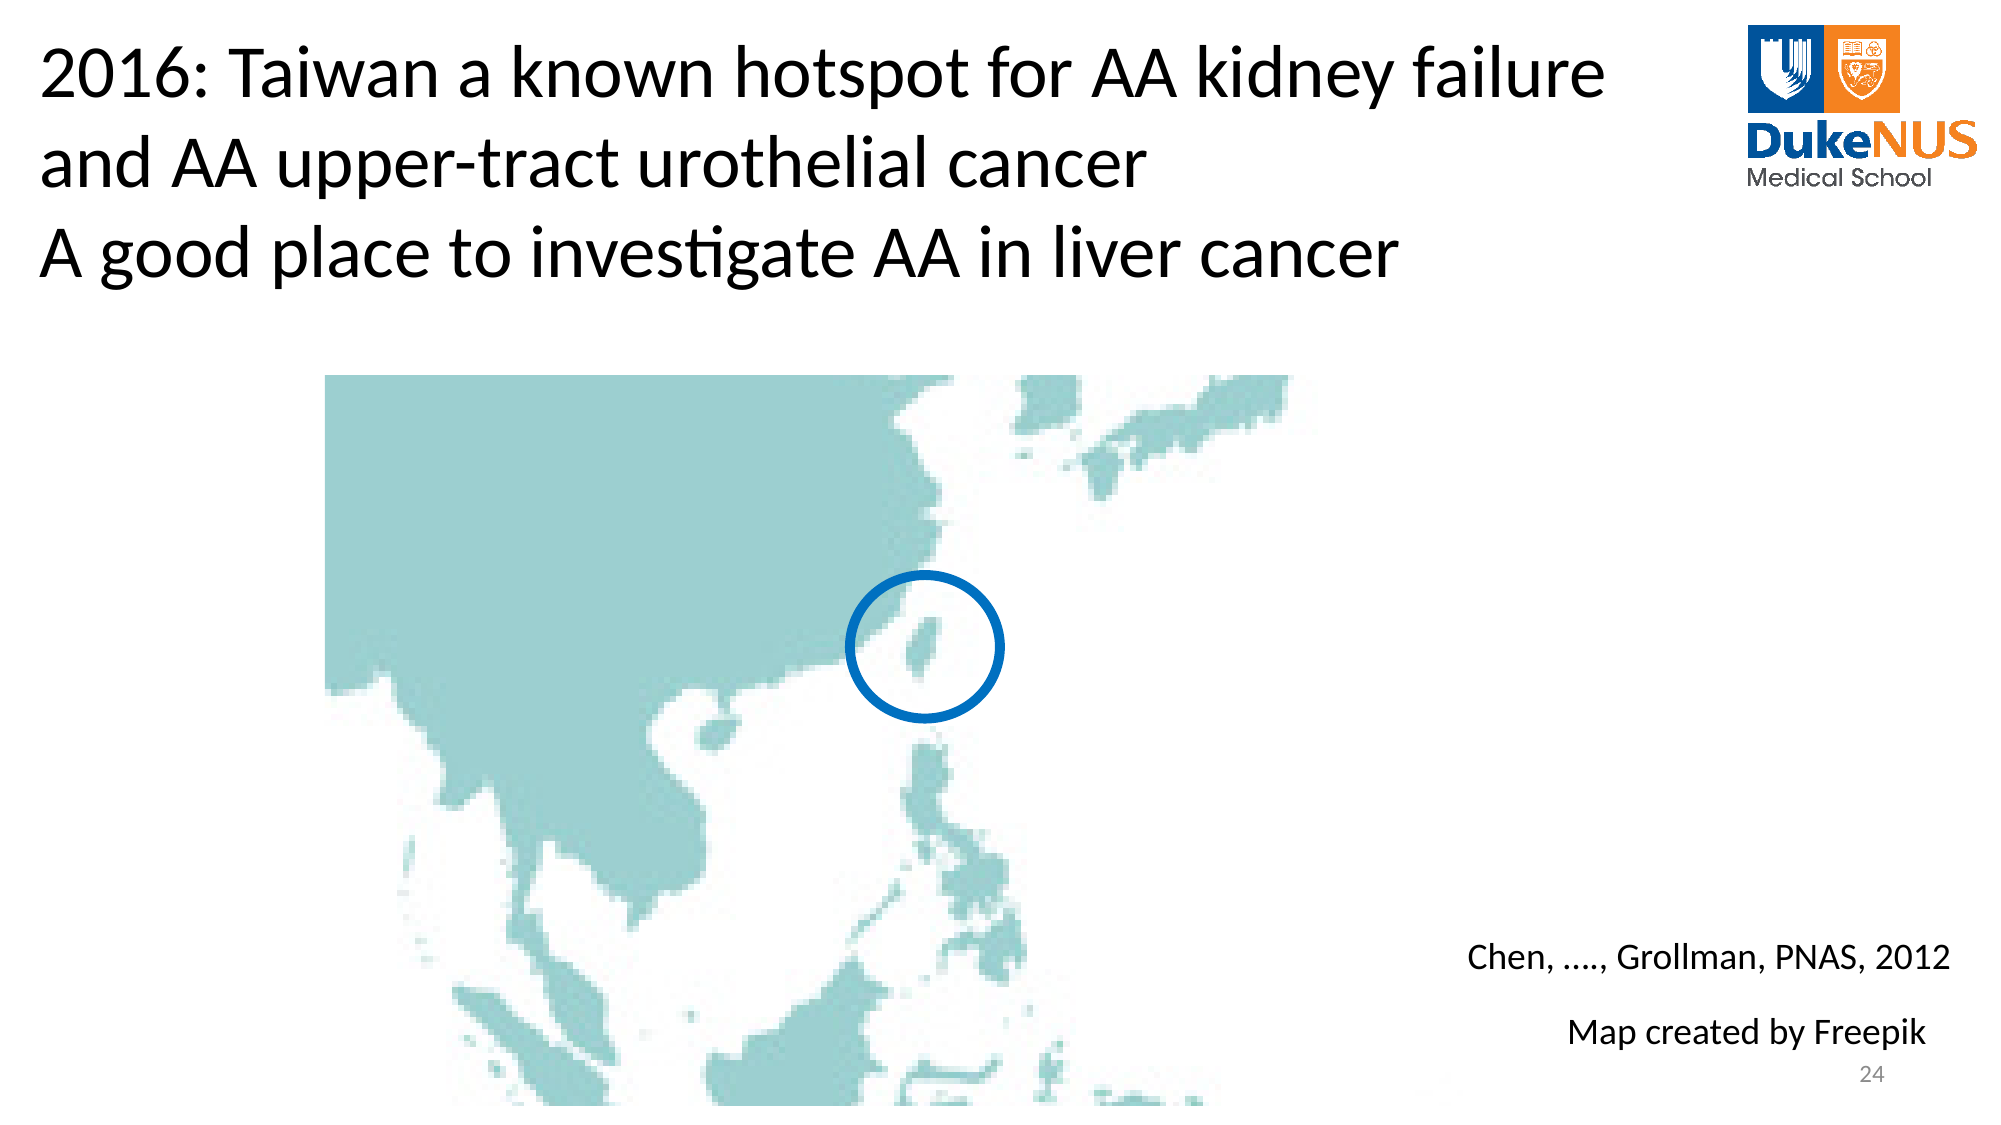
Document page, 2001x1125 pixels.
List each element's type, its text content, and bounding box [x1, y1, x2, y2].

slide_number 24 [1491, 1042, 1900, 1103]
text_box Chen, …., Grollman, PNAS, 2012 [1491, 924, 1967, 985]
title 2016: Taiwan a known hotspot for AA kidney failure and AA upper-tract urothelial cancer A good place to investigate AA in liver cancer [24, 27, 1750, 288]
text_box Map created by Freepik [1552, 999, 1942, 1060]
picture [324, 374, 1488, 1107]
picture [1737, 12, 1978, 189]
